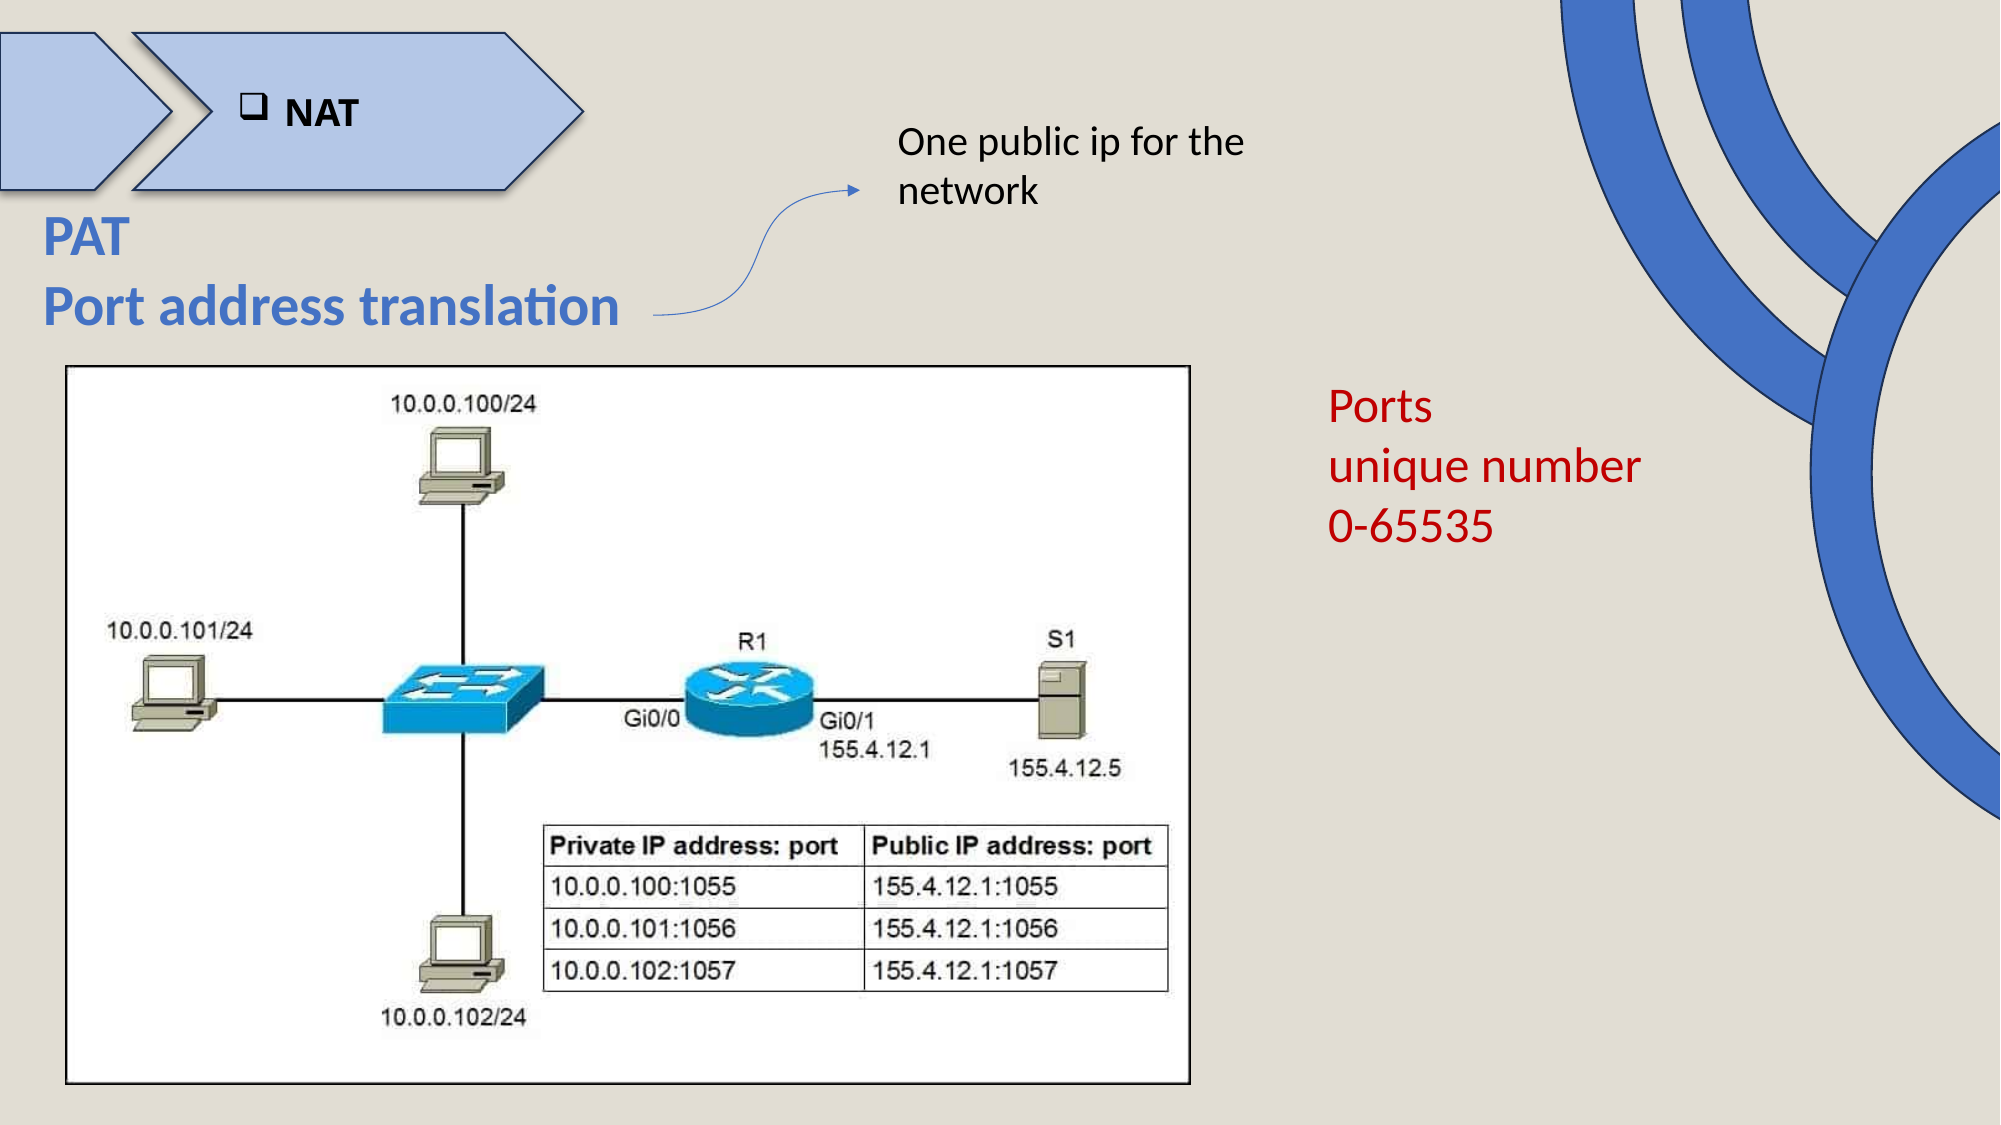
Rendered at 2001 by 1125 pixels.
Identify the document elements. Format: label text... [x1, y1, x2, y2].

text_box [1560, 0, 1824, 426]
text_box [1870, 190, 2000, 756]
text_box [1632, 0, 1845, 358]
text_box [1746, 0, 2000, 242]
text_box NAT [222, 81, 533, 141]
text_box PAT Port address translation [28, 190, 735, 345]
text_box Ports unique number 0-65535 [1313, 365, 1818, 561]
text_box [653, 190, 861, 316]
text_box One public ip for the network [882, 105, 1333, 221]
text_box [1809, 121, 2000, 821]
text_box [130, 31, 585, 190]
text_box [1680, 0, 1875, 297]
text_box [0, 31, 174, 192]
picture [65, 365, 1191, 1085]
